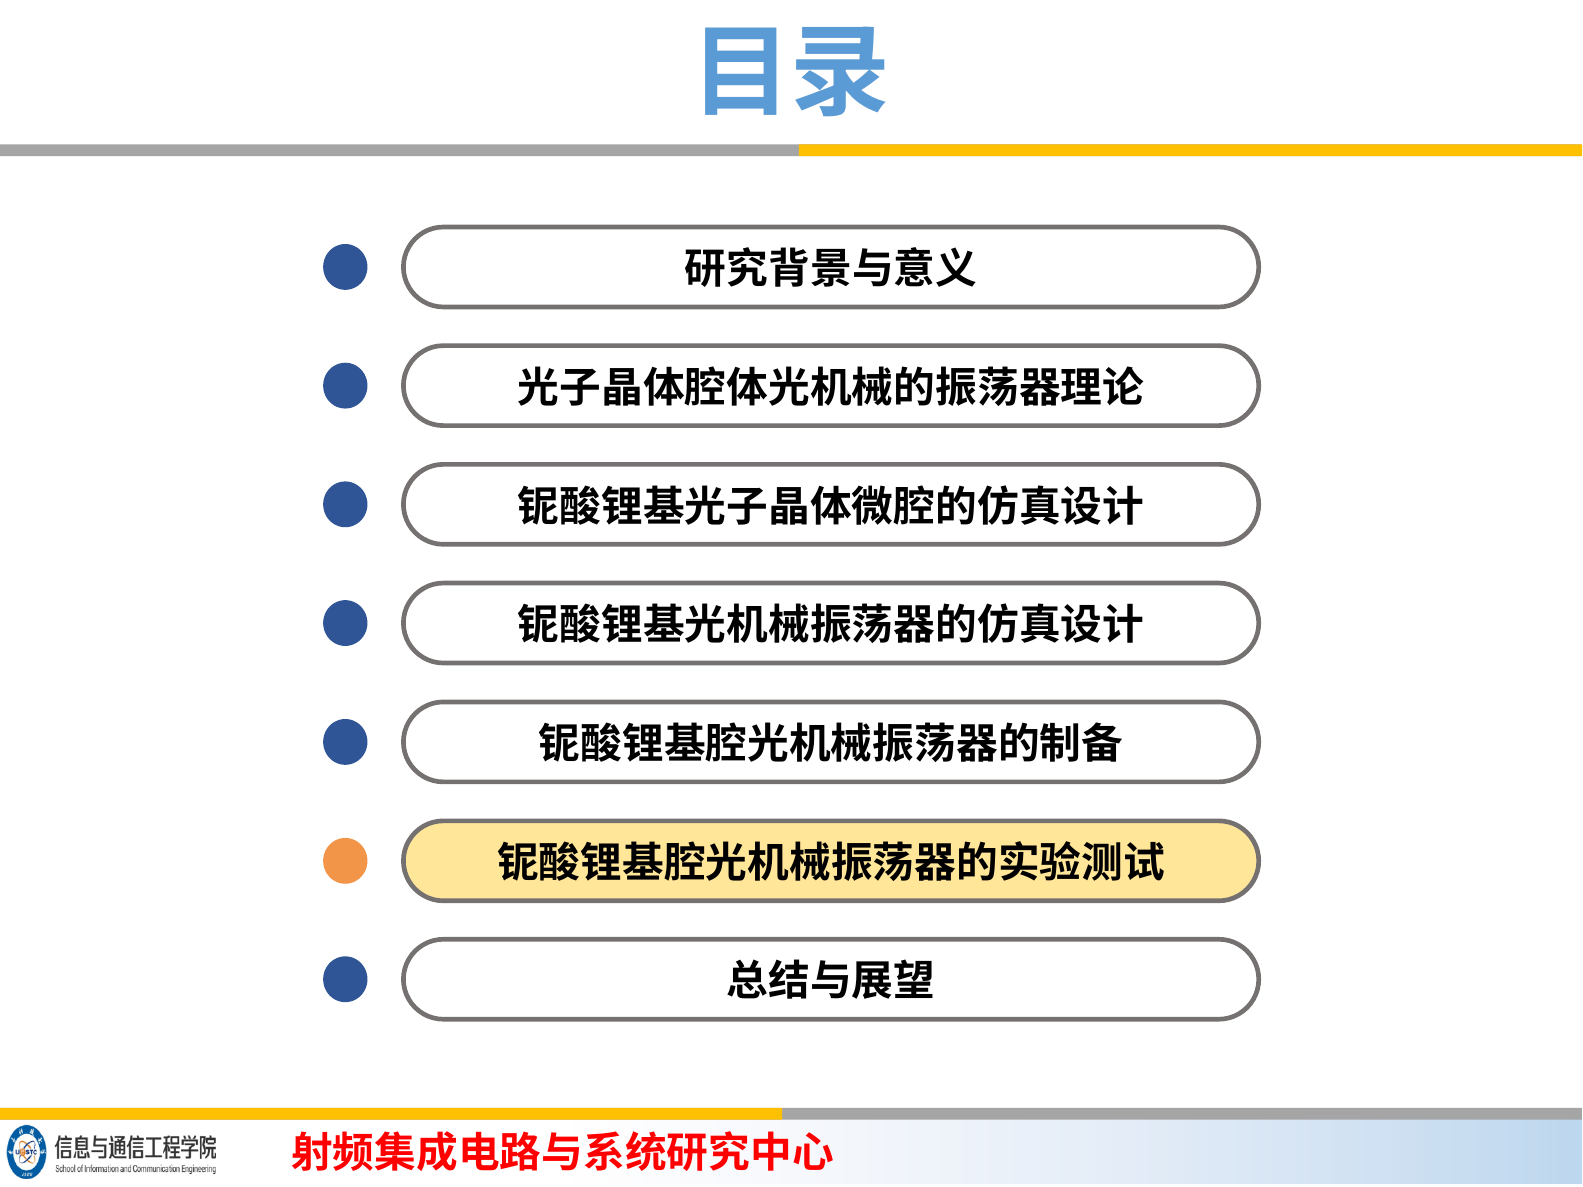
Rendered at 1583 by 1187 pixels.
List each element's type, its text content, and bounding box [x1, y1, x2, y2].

text_box [322, 480, 369, 529]
text_box [322, 717, 369, 766]
text_box 研究背景与意义 [403, 227, 1259, 307]
picture [6, 1124, 216, 1179]
text_box [322, 836, 369, 885]
text_box 光子晶体腔体光机械的振荡器理论 [403, 345, 1259, 426]
text_box [322, 242, 369, 291]
text_box 铌酸锂基腔光机械振荡器的实验测试 [403, 820, 1259, 901]
text_box 铌酸锂基光机械振荡器的仿真设计 [403, 583, 1259, 664]
text_box 铌酸锂基光子晶体微腔的仿真设计 [403, 464, 1259, 545]
text_box [322, 361, 369, 410]
text_box 铌酸锂基腔光机械振荡器的制备 [403, 701, 1259, 782]
text_box [322, 599, 369, 647]
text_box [323, 939, 1259, 1020]
text_box 目录 [259, 14, 1323, 133]
